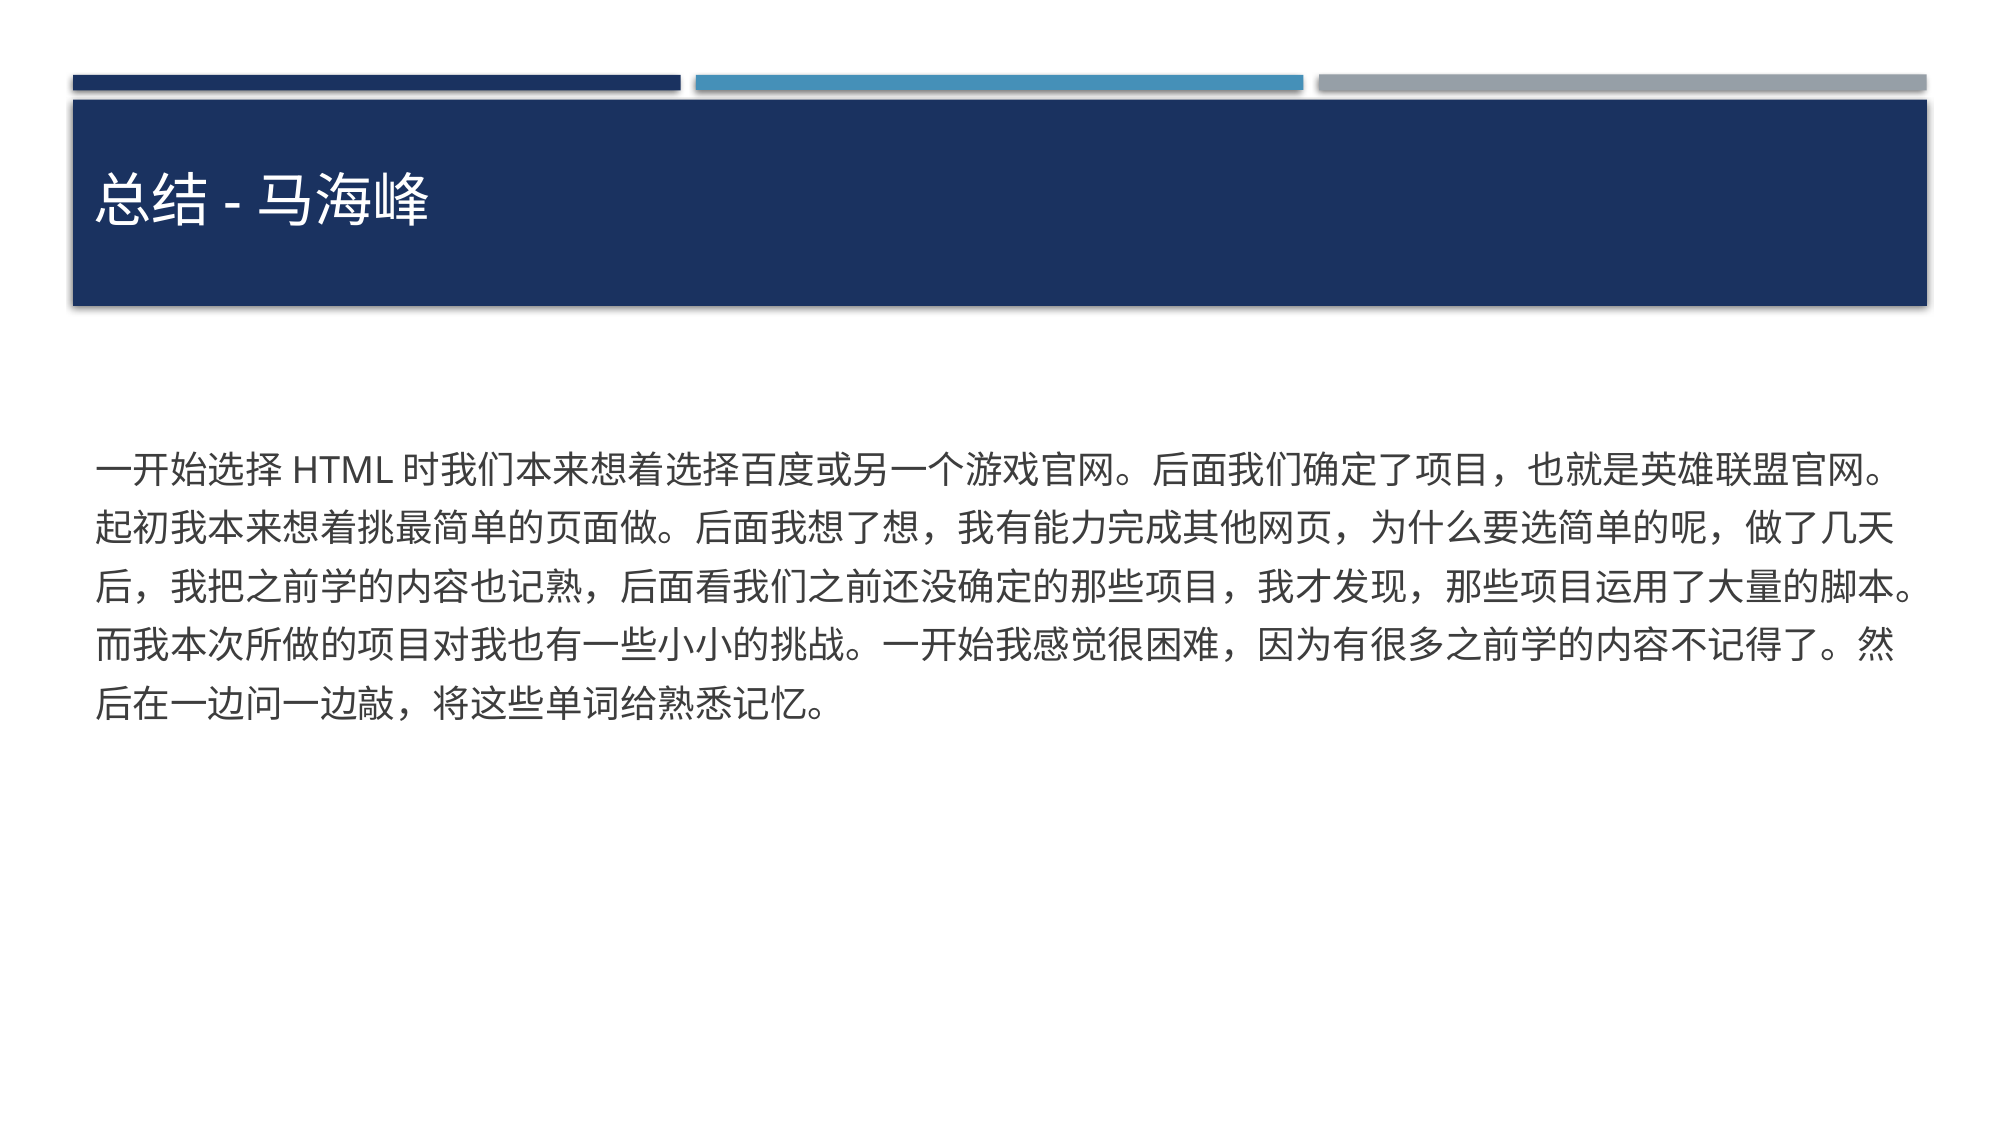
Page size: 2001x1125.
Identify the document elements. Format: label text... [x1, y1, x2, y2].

list 一开始选择HTML时我们本来想着选择百度或另一个游戏官网。后面我们确定了项目，也就是英雄联盟官网。起初我本来想着挑最简单的页面做。后面我想了想，我有能力完成其他网页，为什么要选简单的呢，做了几天后，我把之前学的内容也记熟，后面看我们之前还没确定的那些项目，我才发现，那些项目运用了大量的脚本。而我本次所做的项目对我也有一些小小的挑战。一开始我感觉很困难，因为有很多之前学的内容不记得了。然后在一边问一边敲，将这些单词给熟悉记忆。 [80, 371, 1920, 787]
title 总结-马海峰 [78, 78, 1918, 242]
